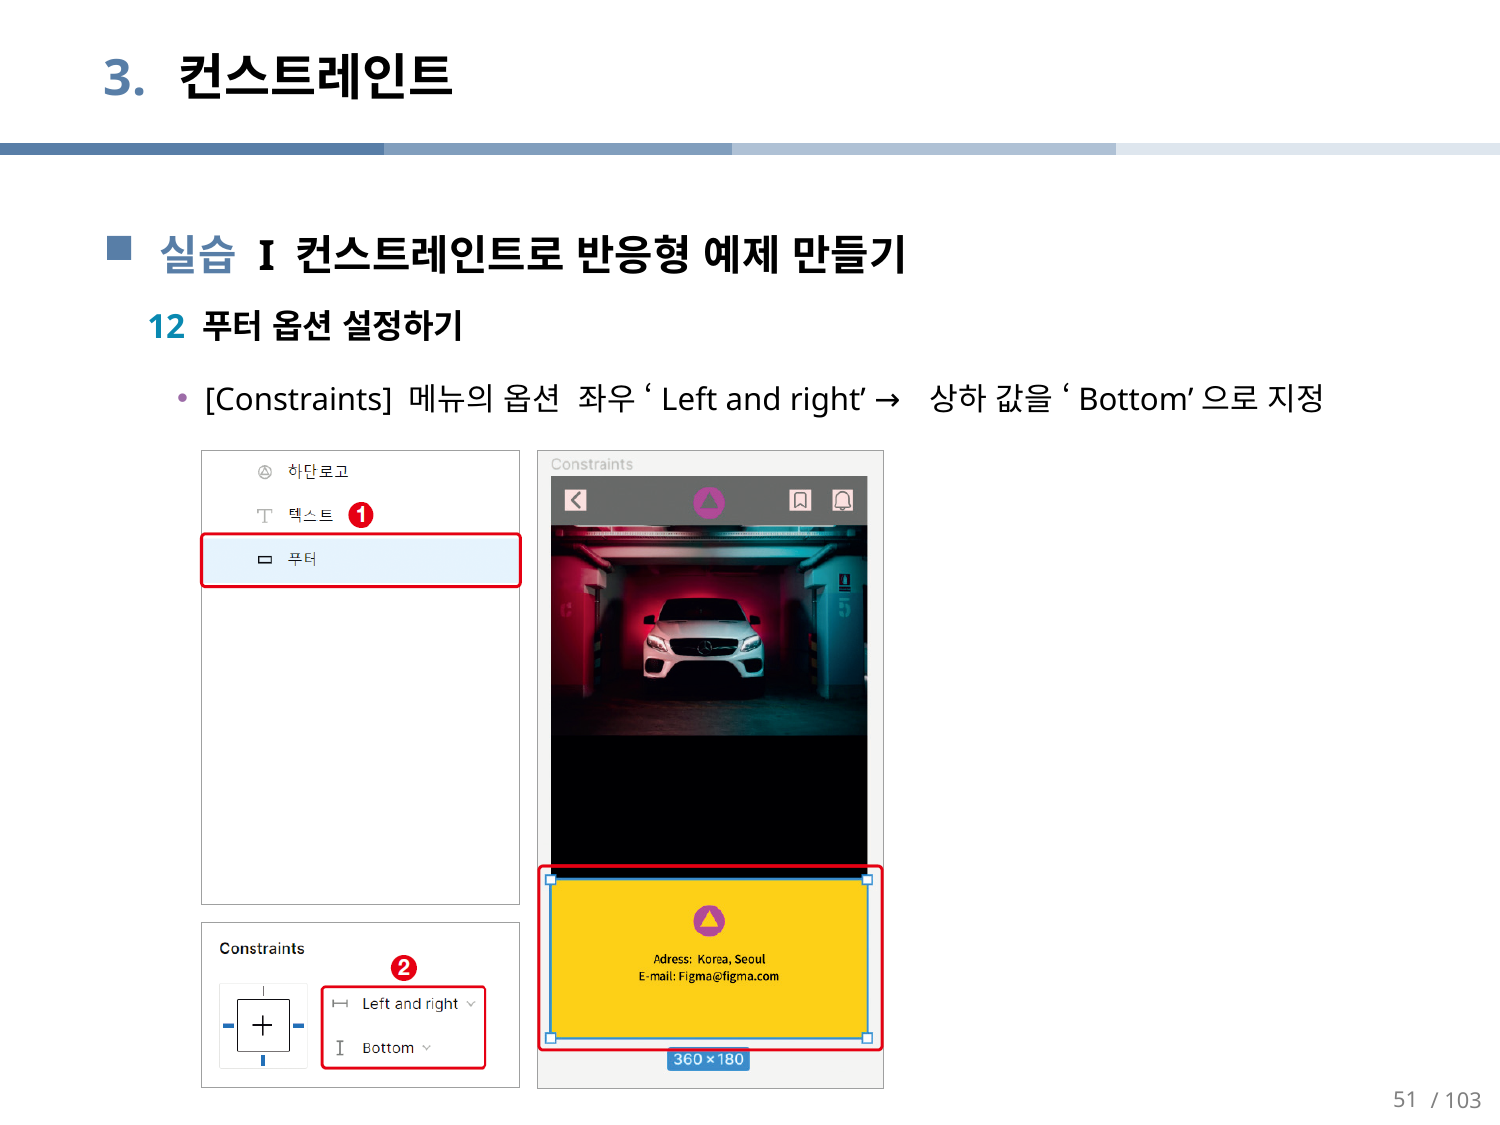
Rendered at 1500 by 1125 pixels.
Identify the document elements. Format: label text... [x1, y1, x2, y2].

picture [194, 432, 892, 1100]
title 컨스트레인트 [88, 30, 1211, 121]
list 실습 I 컨스트레인트로 반응형 예제 만들기 12 푸터 옵션 설정하기 [Constraints] 메뉴의 옵션 좌우 ‘Left and right’ → 상하 값을 ‘Bottom’으로 지정 [88, 196, 1436, 1083]
